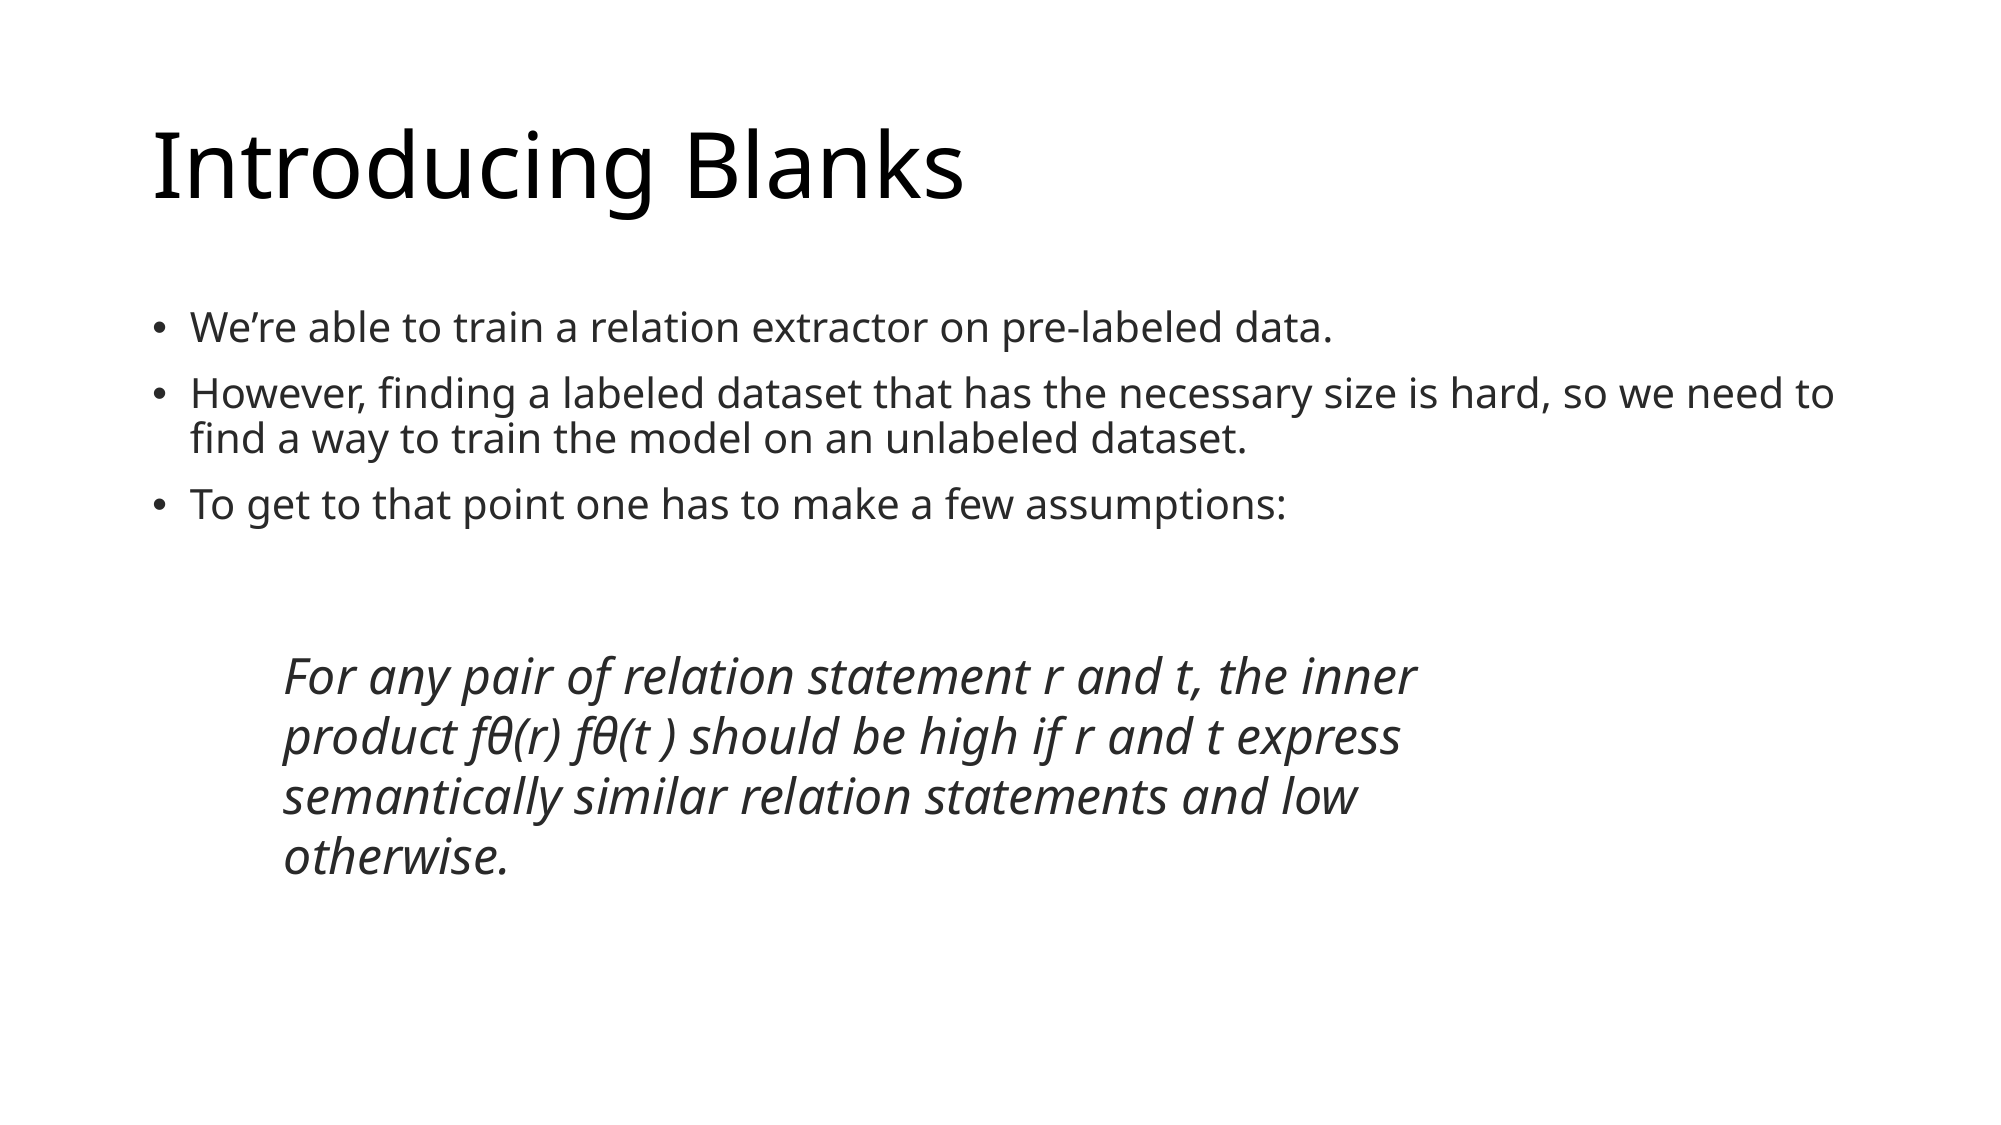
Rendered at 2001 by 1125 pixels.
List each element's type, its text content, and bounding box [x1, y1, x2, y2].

list We’re able to train a relation extractor on pre-labeled data. However, finding a labeled dataset that has the necessary size is hard, so we need to find a way to train the model on an unlabeled dataset. To get to that point one has to make a few assumptions: [137, 299, 1863, 563]
text_box For any pair of relation statement r and t, the inner product fθ(r) fθ(t ) should be high if r and t express semantically similar relation statements and low otherwise. [269, 636, 1581, 892]
title Introducing Blanks [137, 59, 1863, 278]
